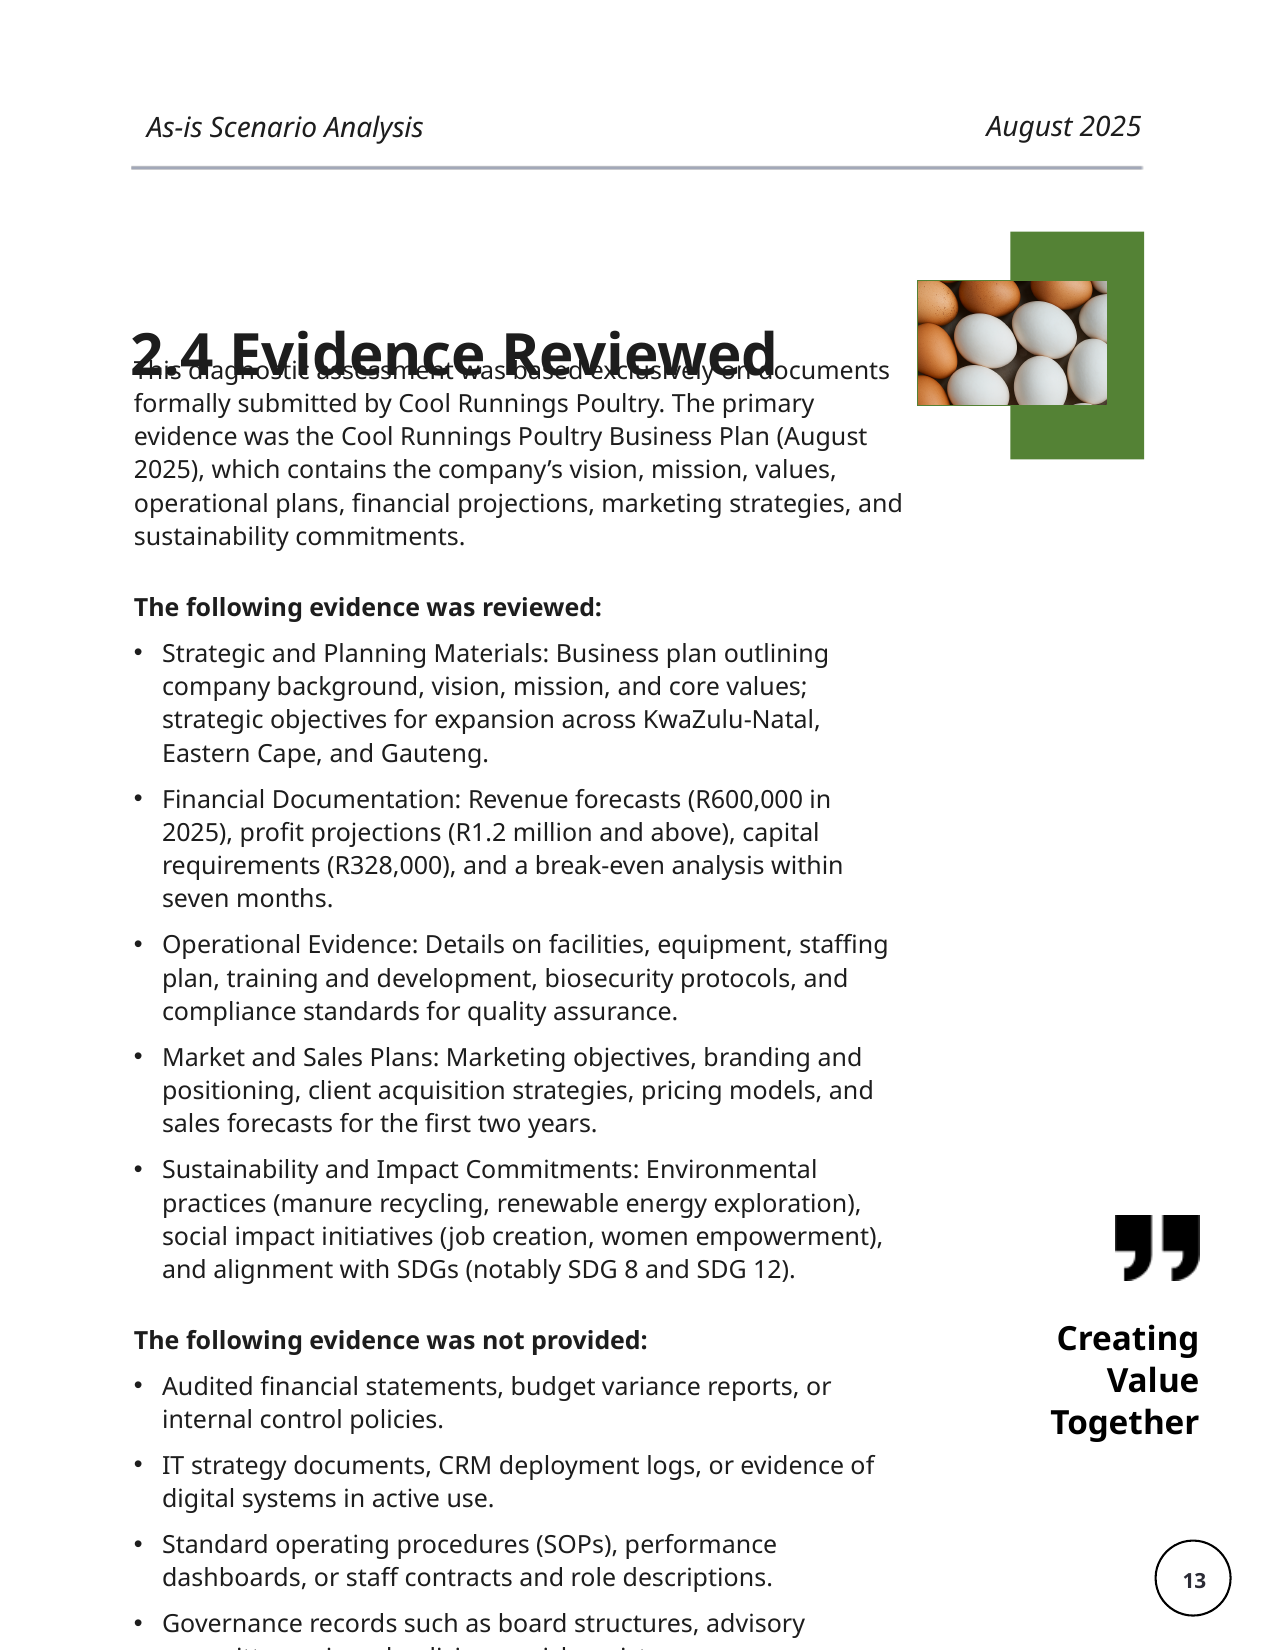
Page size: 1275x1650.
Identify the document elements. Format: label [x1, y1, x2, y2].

text_box [917, 231, 1145, 460]
picture [0, 0, 1275, 1650]
